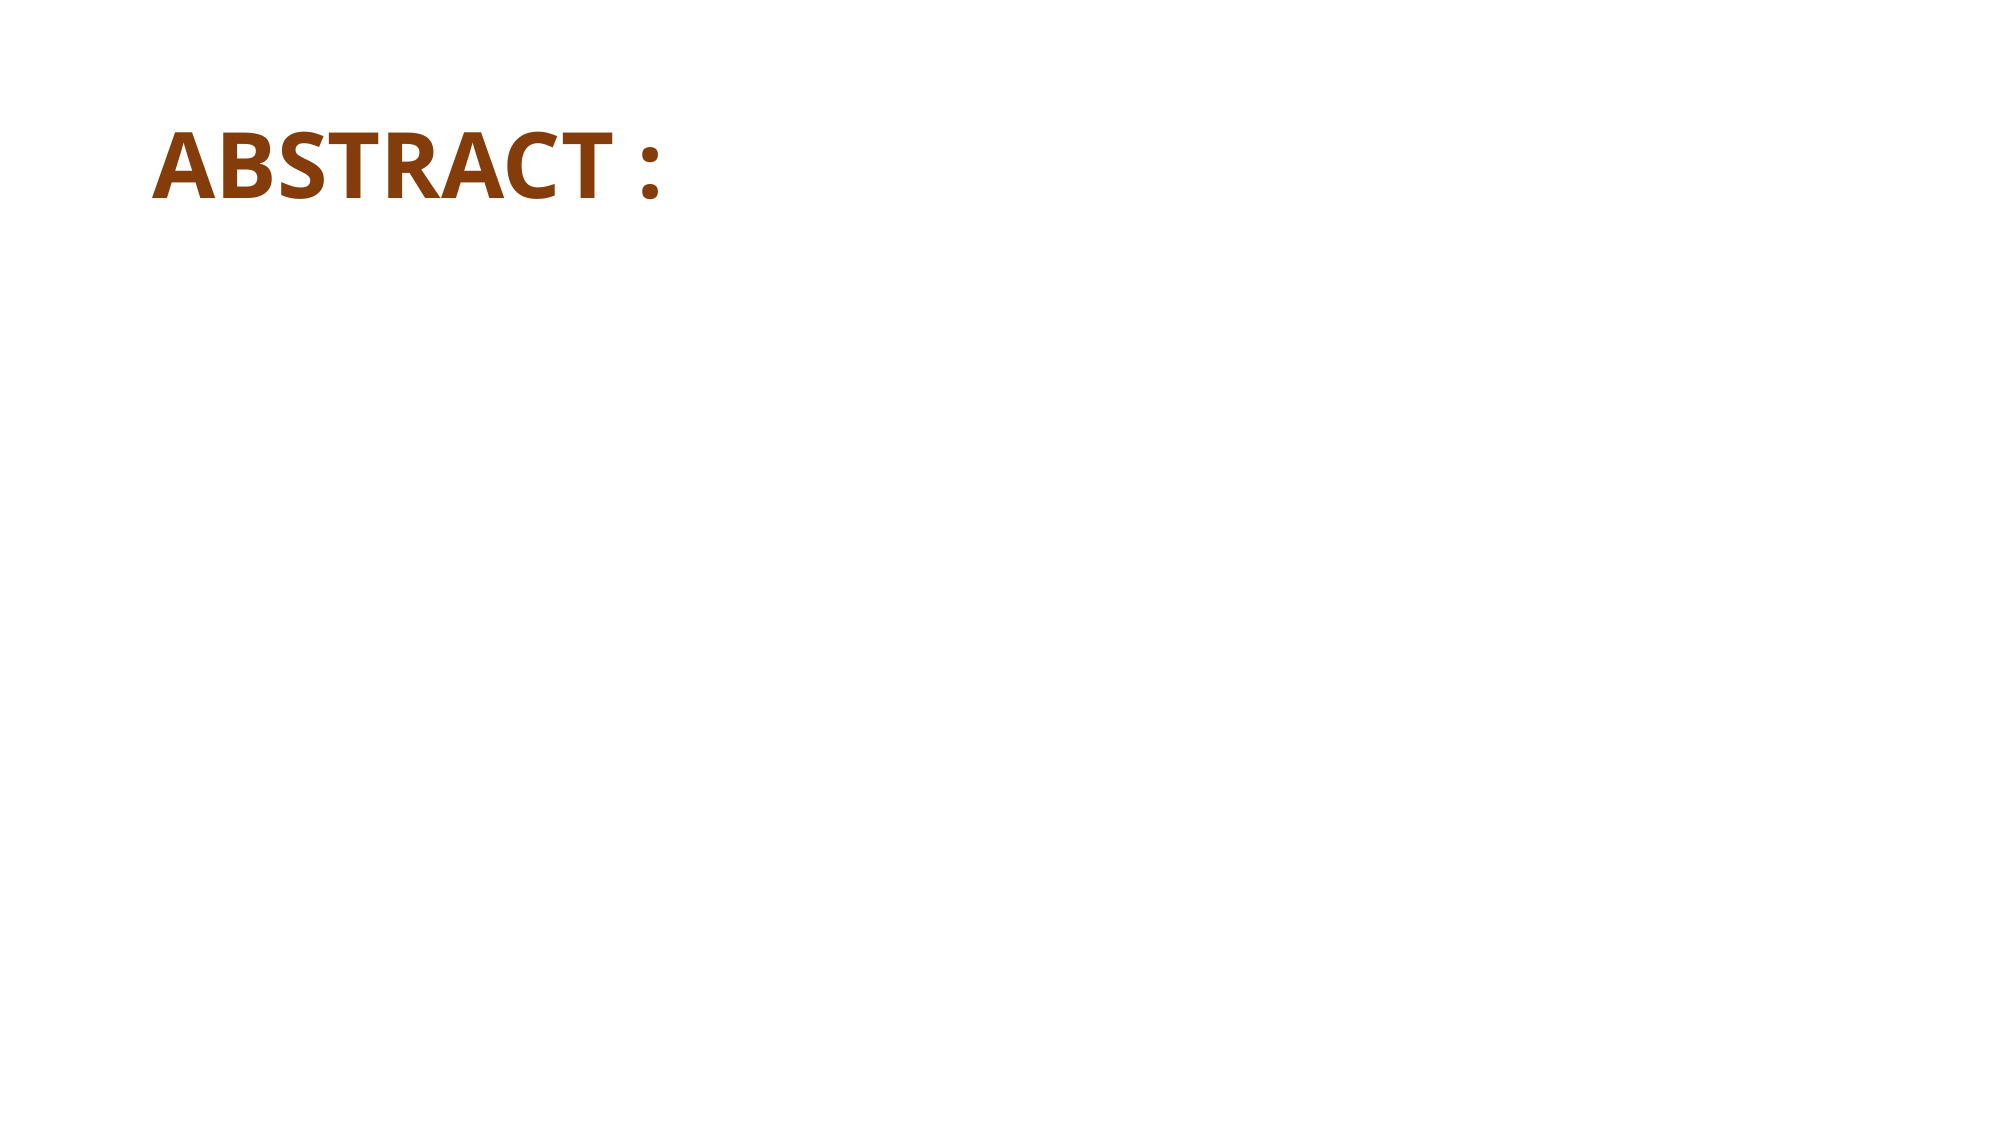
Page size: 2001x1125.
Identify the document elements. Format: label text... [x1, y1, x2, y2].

title ABSTRACT : [137, 59, 1863, 278]
